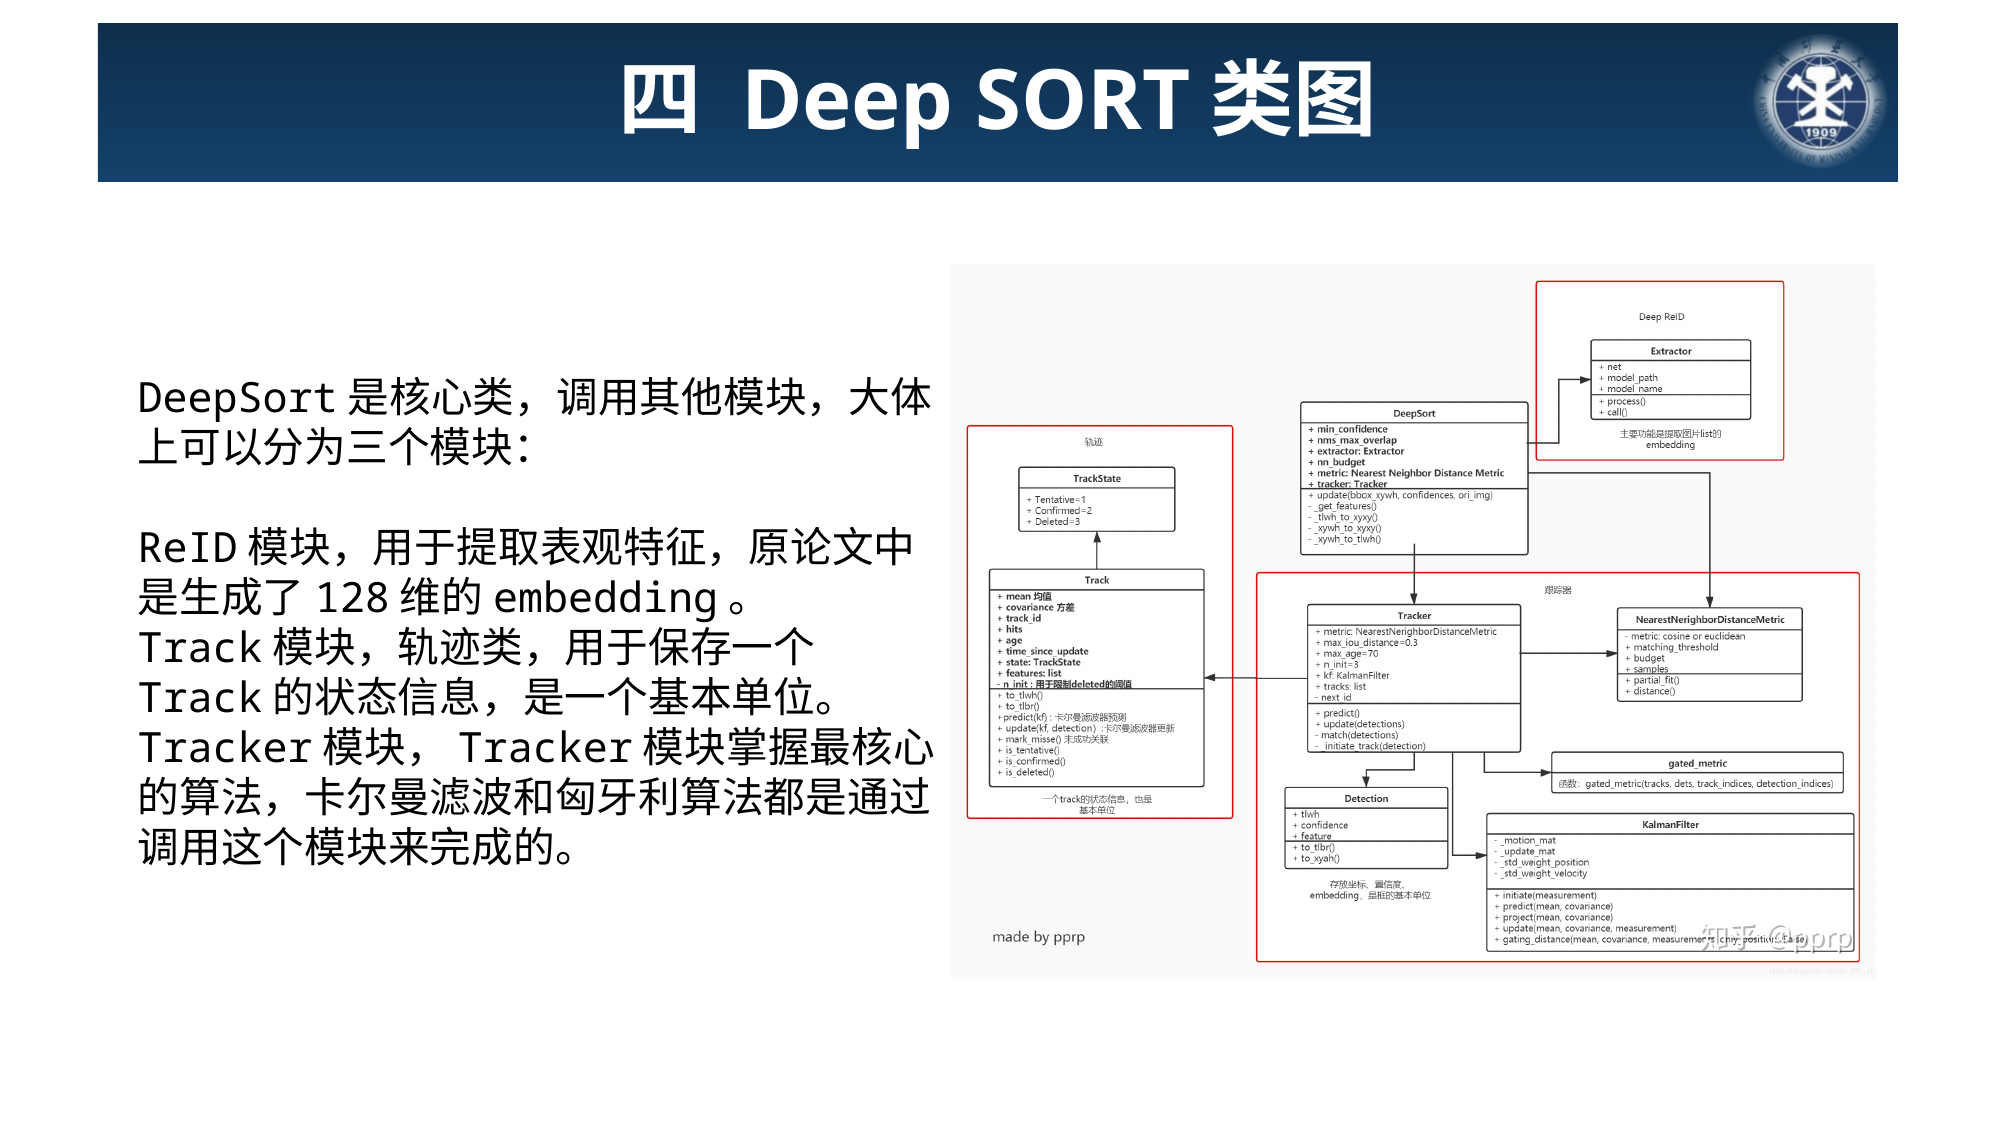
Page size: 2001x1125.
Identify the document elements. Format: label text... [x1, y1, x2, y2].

text_box DeepSort是核心类，调用其他模块，大体上可以分为三个模块： ReID模块，用于提取表观特征，原论文中是生成了128维的embedding。 Track模块，轨迹类，用于保存一个Track的状态信息，是一个基本单位。 Tracker模块，Tracker模块掌握最核心的算法，卡尔曼滤波和匈牙利算法都是通过调用这个模块来完成的。 [123, 363, 949, 879]
picture [949, 264, 1876, 979]
text_box 四 Deep SORT类图 [97, 23, 1898, 182]
picture [1742, 23, 1898, 179]
